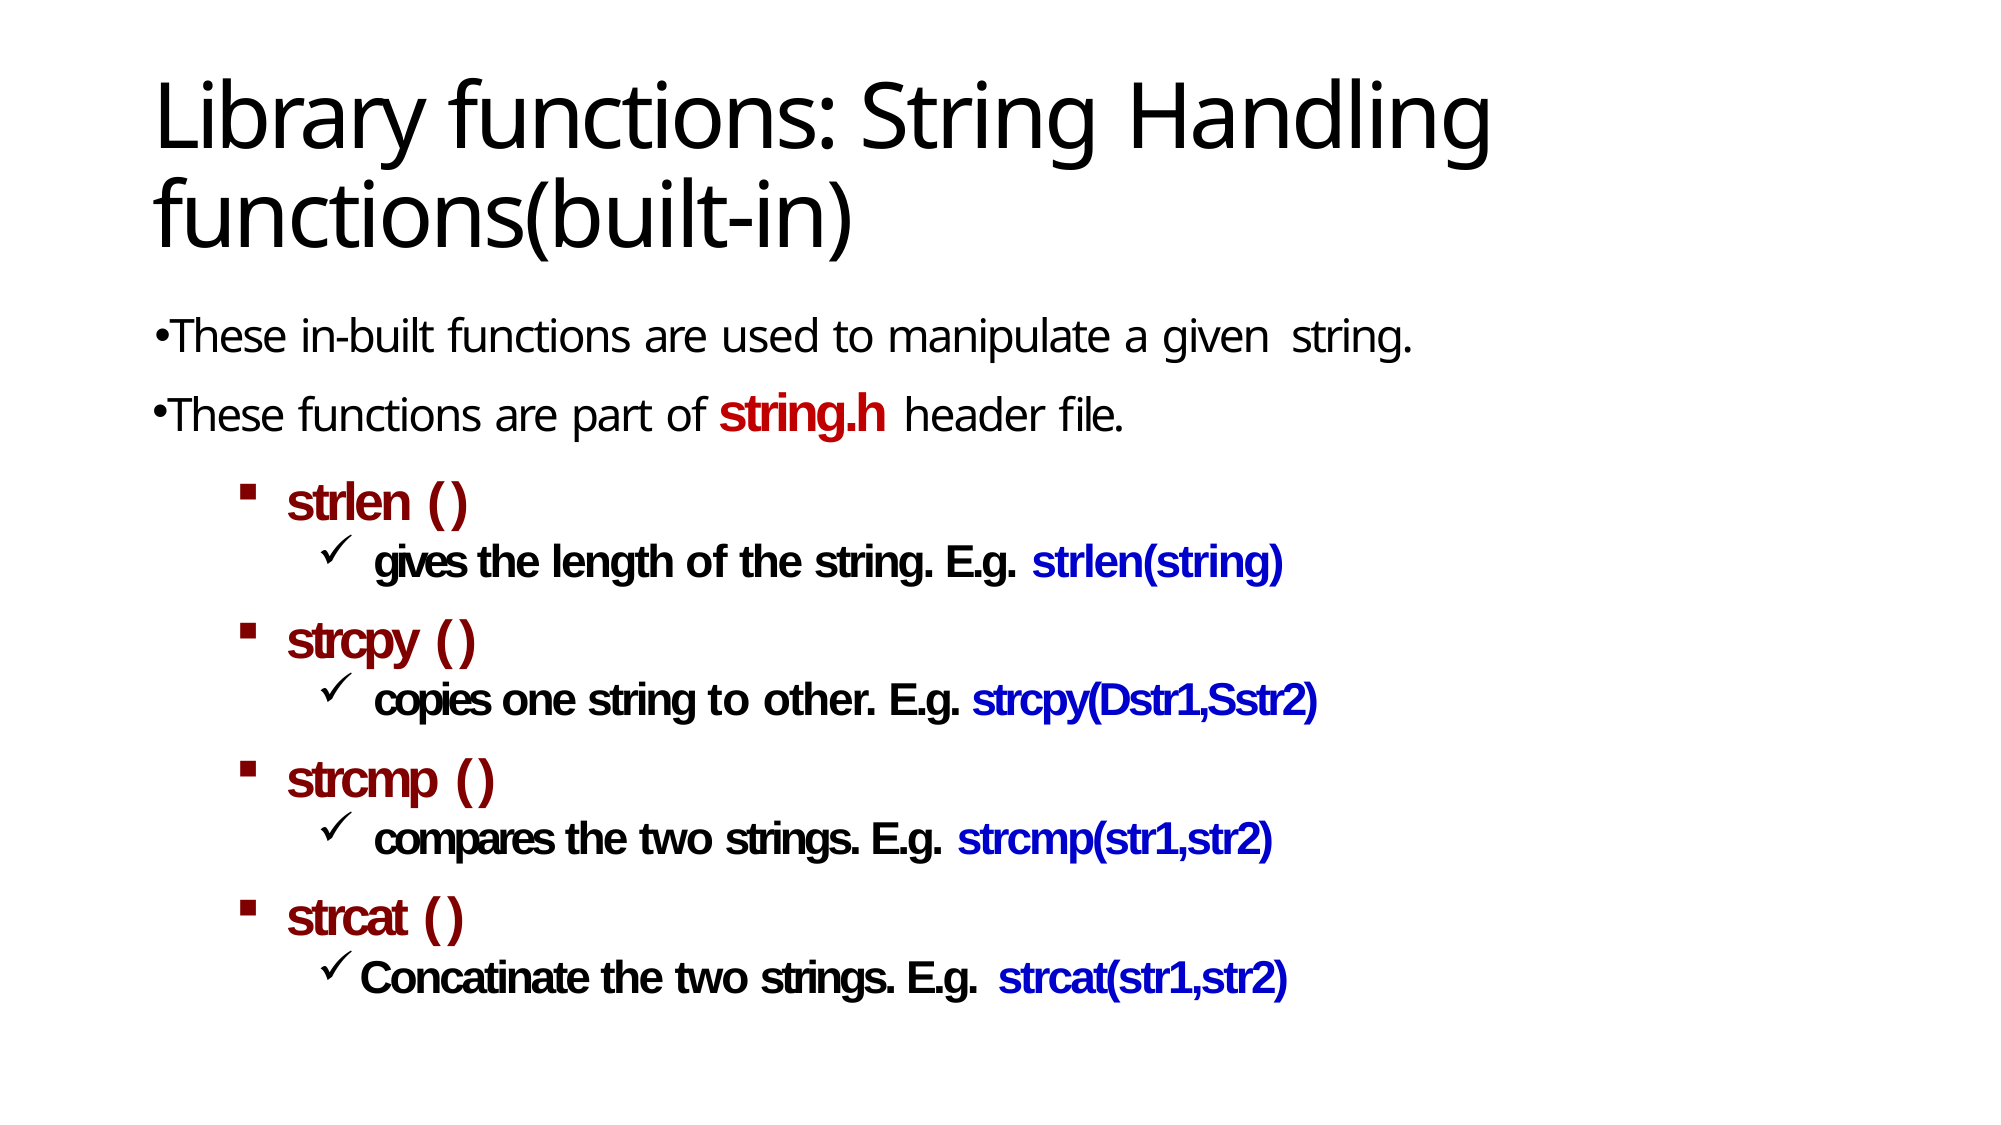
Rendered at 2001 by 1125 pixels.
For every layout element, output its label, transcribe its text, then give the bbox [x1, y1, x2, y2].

title Library functions: String Handling functions(built-in) [137, 59, 1863, 278]
list These in‐built functions are used to manipulate a given string. These functions are part of string.h header file. strlen () gives the length of the string. E.g. strlen(string) strcpy () copies one string to other. E.g. strcpy(Dstr1,Sstr2) strcmp () compares the two strings. E.g. strcmp(str1,str2) strcat () Concatinate the two strings. E.g. strcat(str1,str2) [137, 299, 1863, 1014]
